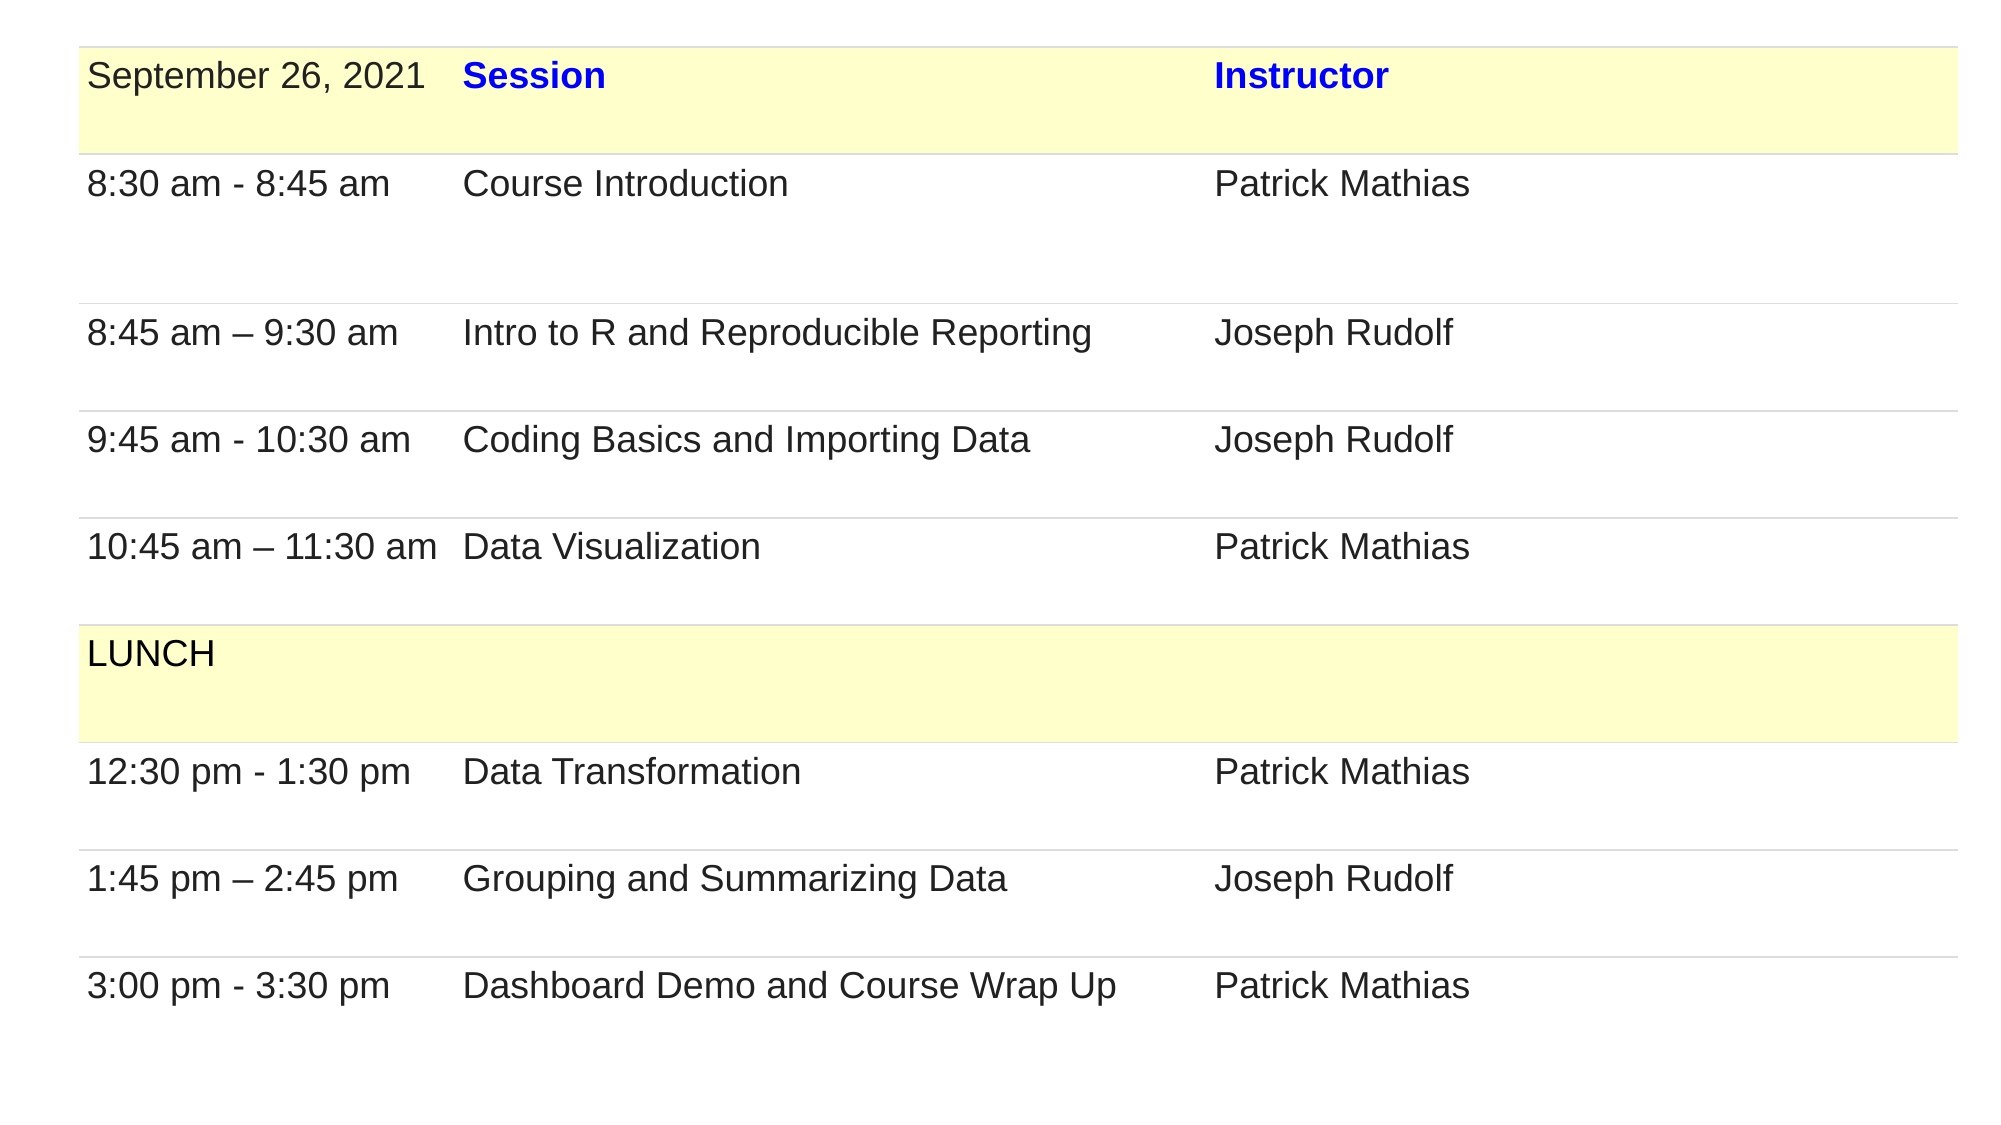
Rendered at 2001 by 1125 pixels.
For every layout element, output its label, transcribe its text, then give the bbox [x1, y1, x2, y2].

table_cell LUNCH [79, 626, 455, 742]
text_box [0, 34, 167, 389]
table_cell 10:45 am – 11:30 am [79, 519, 455, 624]
table_cell Patrick Mathias [1207, 958, 1958, 1064]
table_cell 1:45 pm – 2:45 pm [79, 851, 455, 956]
table_cell Coding Basics and Importing Data [455, 412, 1207, 517]
table_cell Course Introduction [455, 155, 1207, 303]
table_cell [1207, 626, 1958, 742]
table_cell Joseph Rudolf [1207, 412, 1958, 517]
table_header Session [455, 48, 1207, 153]
table_cell 12:30 pm - 1:30 pm [79, 743, 455, 849]
table_cell Patrick Mathias [1207, 519, 1958, 624]
table_cell Grouping and Summarizing Data [455, 851, 1207, 956]
table_cell Data Transformation [455, 743, 1207, 849]
table_cell 8:30 am - 8:45 am [79, 155, 455, 303]
table_cell Dashboard Demo and Course Wrap Up [455, 958, 1207, 1064]
table_cell 9:45 am - 10:30 am [79, 412, 455, 517]
table_header Instructor [1207, 48, 1958, 153]
table_header September 26, 2021 [79, 48, 455, 153]
table_cell Patrick Mathias [1207, 155, 1958, 303]
table_cell Intro to R and Reproducible Reporting [455, 304, 1207, 410]
table_cell 8:45 am – 9:30 am [79, 304, 455, 410]
table_cell Data Visualization [455, 519, 1207, 624]
table_cell Joseph Rudolf [1207, 851, 1958, 956]
table_cell Patrick Mathias [1207, 743, 1958, 849]
table_cell Joseph Rudolf [1207, 304, 1958, 410]
table_cell 3:00 pm - 3:30 pm [79, 958, 455, 1064]
table_cell [455, 626, 1207, 742]
